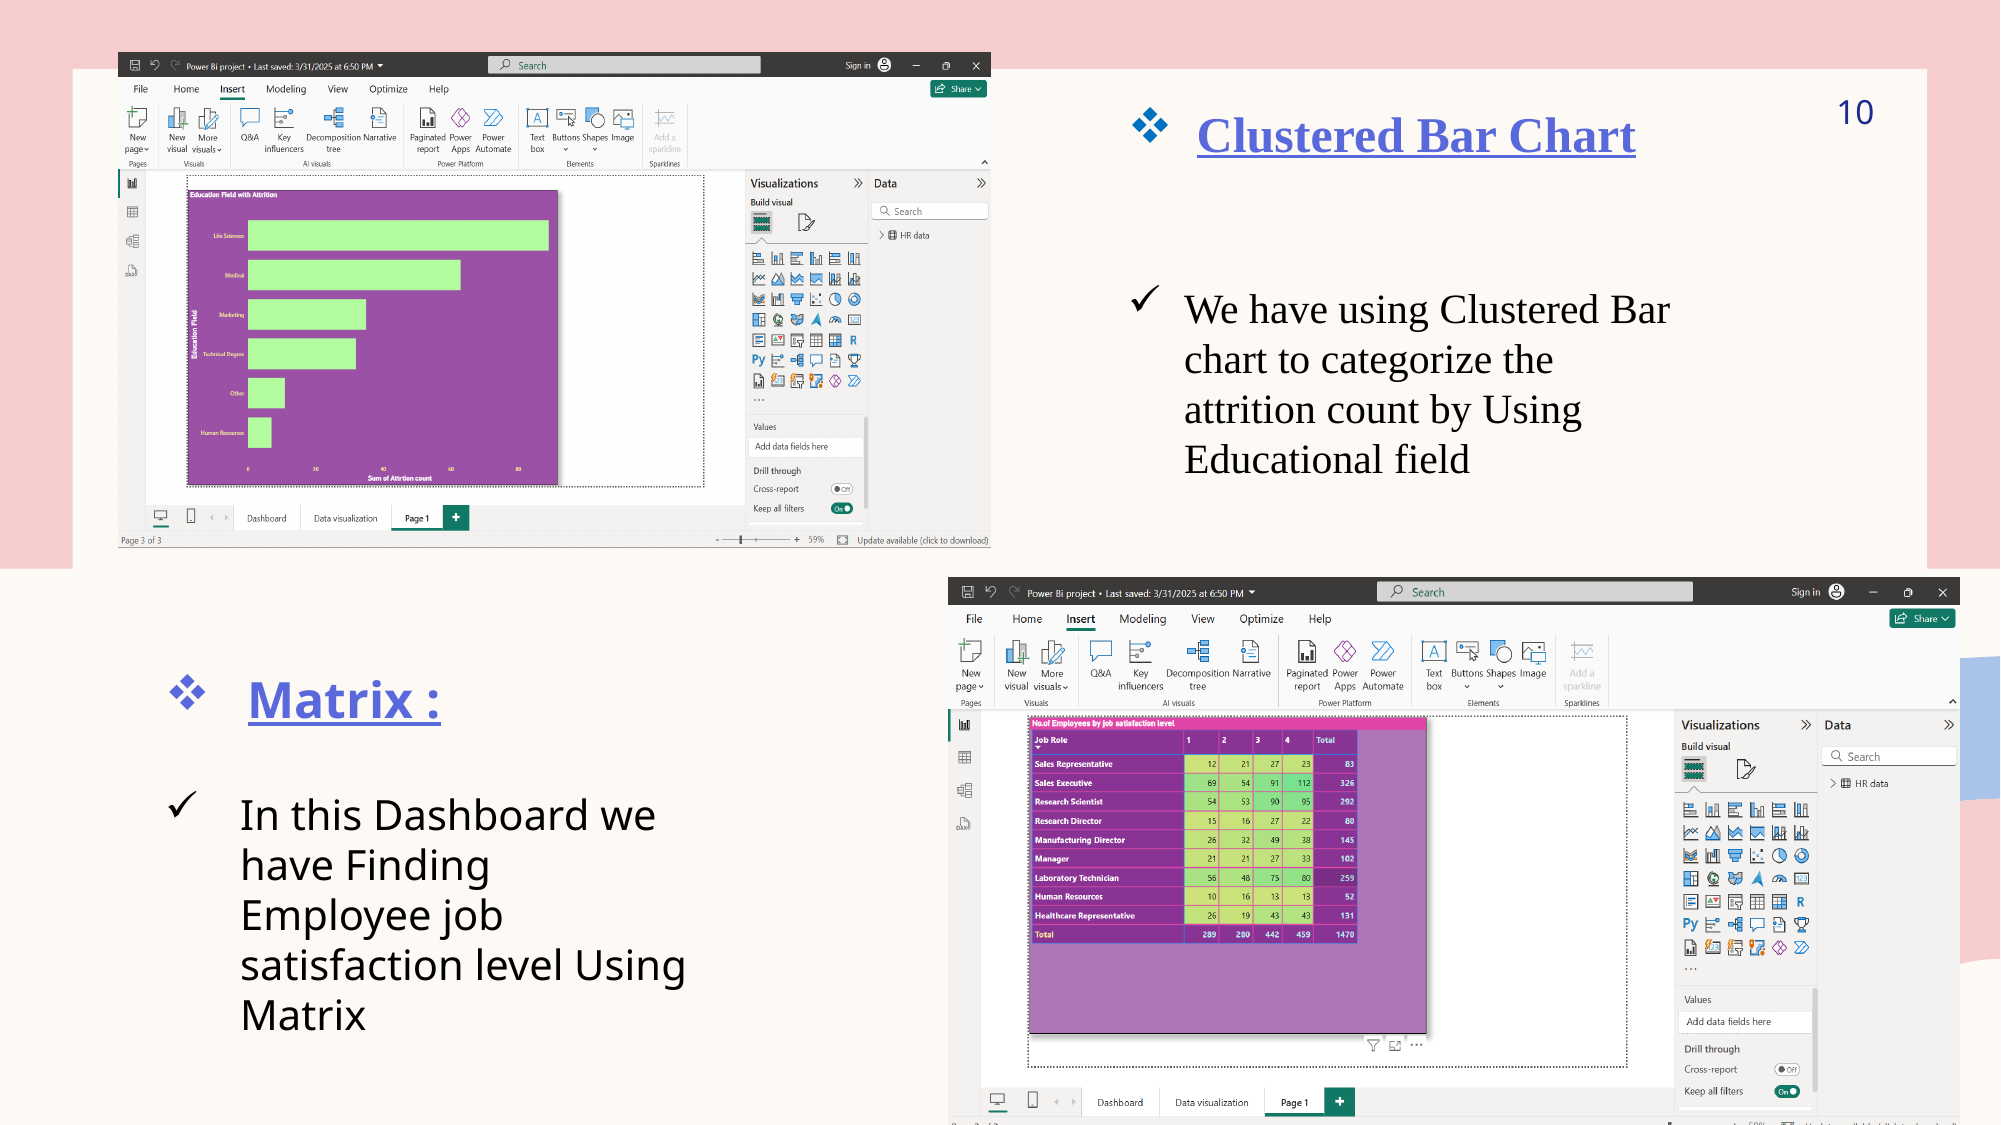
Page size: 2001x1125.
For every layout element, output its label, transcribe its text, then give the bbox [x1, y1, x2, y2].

text_box Clustered Bar Chart We have using Clustered Bar chart to categorize the attrition count by Using Educational field [1113, 94, 1700, 490]
slide_number 10 [1699, 75, 1875, 153]
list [118, 52, 991, 548]
text_box Matrix : In this Dashboard we have Finding Employee job satisfaction level Using Matrix [150, 661, 703, 1046]
picture [948, 577, 1960, 1125]
